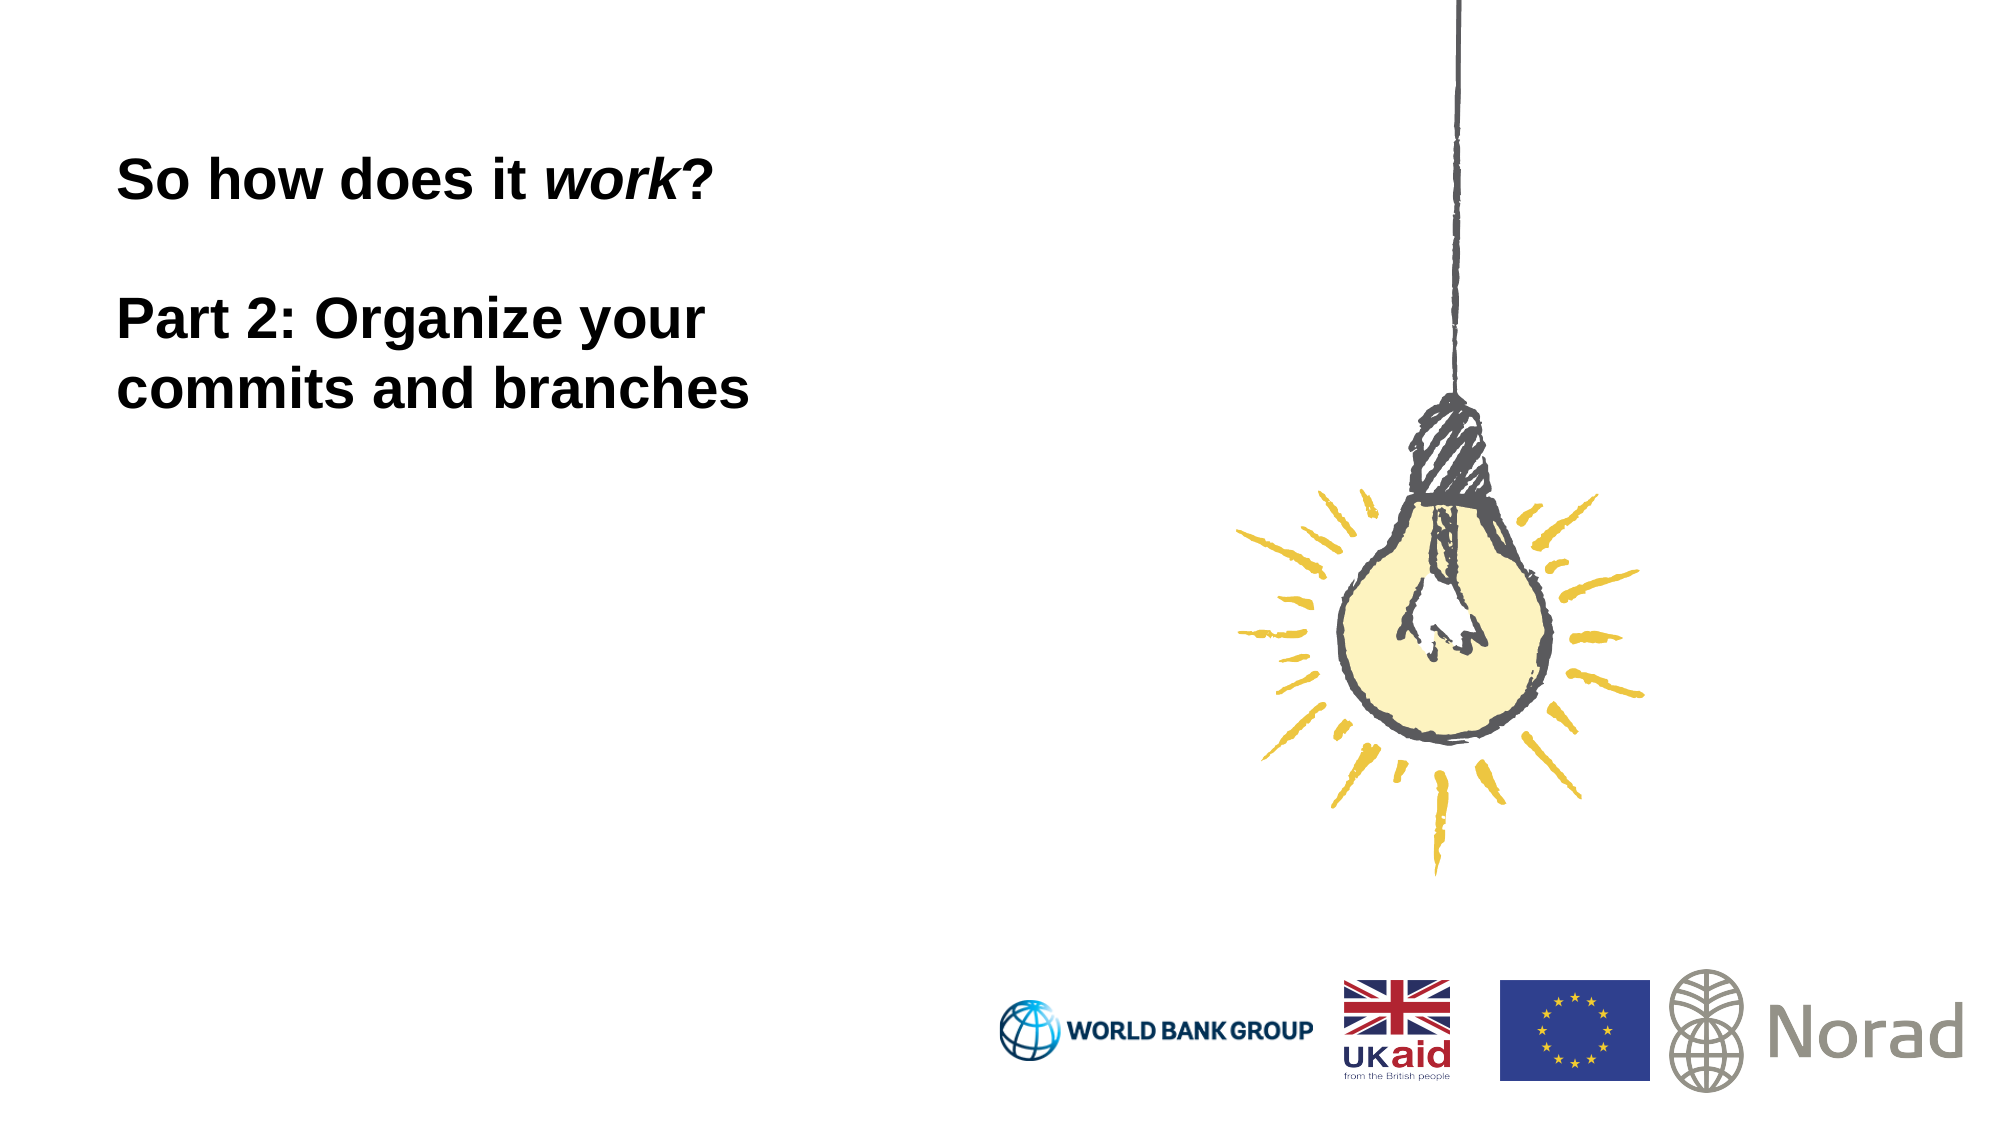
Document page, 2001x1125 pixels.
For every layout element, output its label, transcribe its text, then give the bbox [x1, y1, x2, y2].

picture [1017, 1010, 1029, 1019]
picture [1344, 980, 1450, 1081]
picture [999, 1000, 1313, 1061]
picture [1026, 1011, 1035, 1024]
picture [1500, 980, 1650, 1081]
picture [1669, 969, 1963, 1093]
title So how does it work? Part 2: Organize your commits and branches [101, 72, 942, 489]
picture [1187, 0, 1715, 888]
